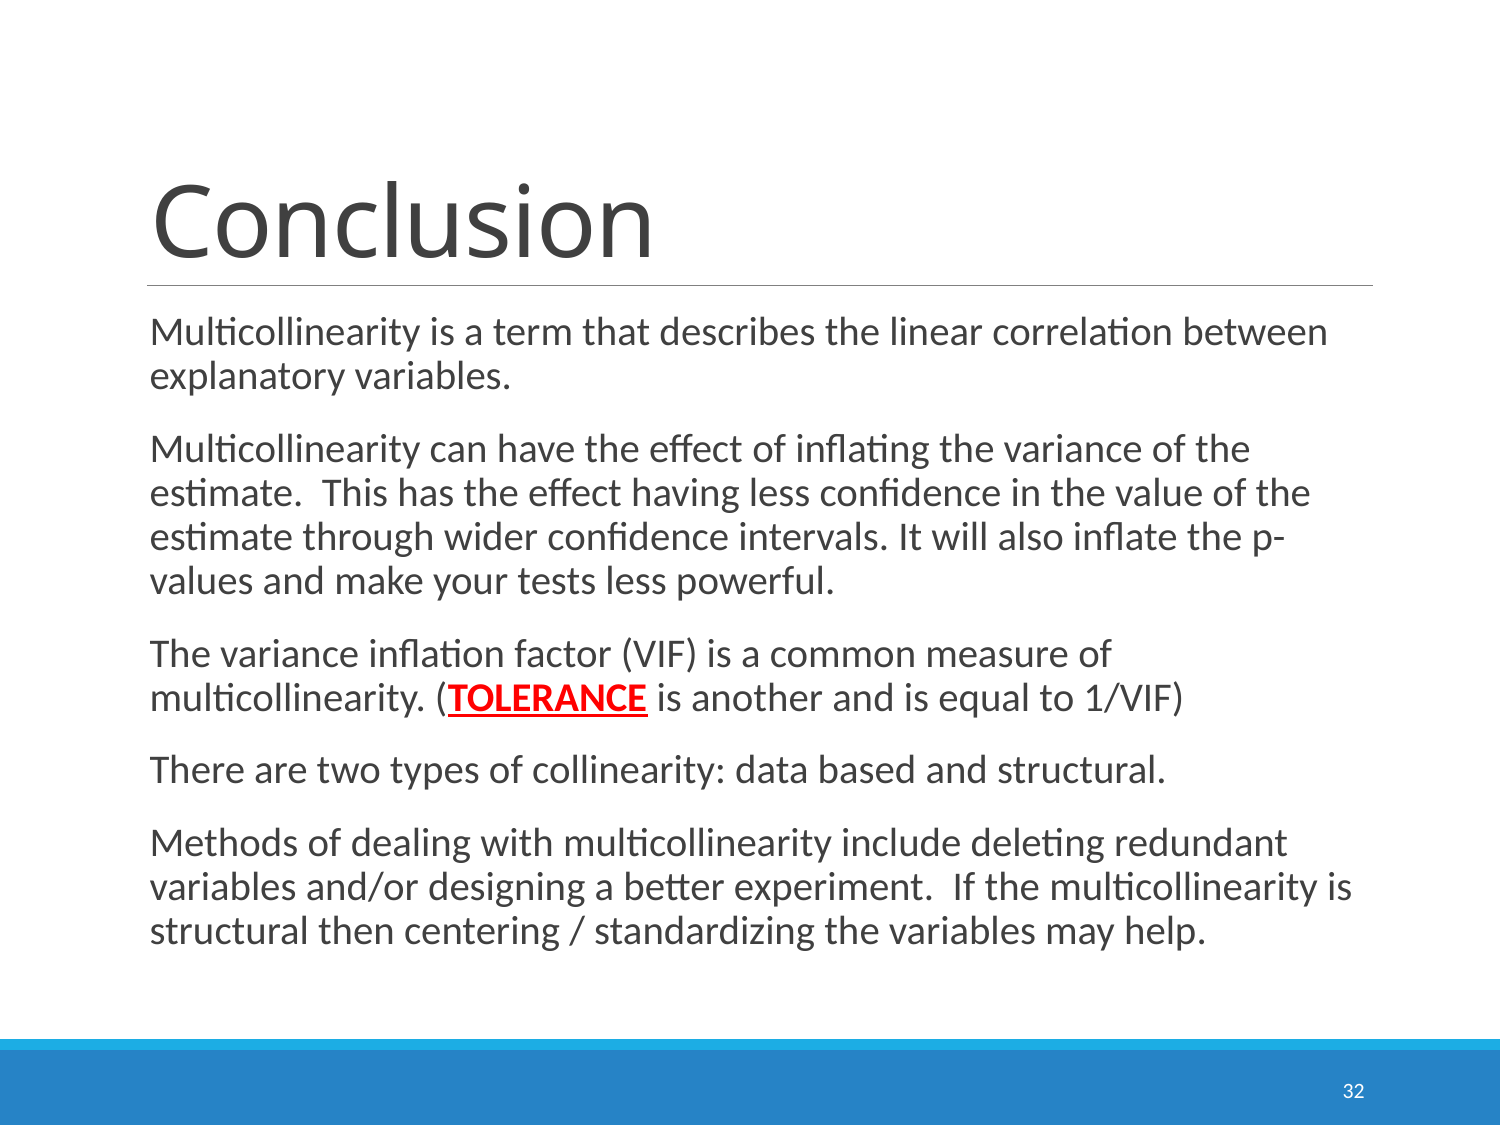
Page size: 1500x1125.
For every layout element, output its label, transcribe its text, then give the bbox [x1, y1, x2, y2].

slide_number 32 [1218, 1059, 1380, 1120]
title Conclusion [135, 47, 1373, 285]
list Multicollinearity is a term that describes the linear correlation between explanatory variables. Multicollinearity can have the effect of inflating the variance of the estimate. This has the effect having less confidence in the value of the estimate through wider confidence intervals. It will also inflate the p-values and make your tests less powerful. The variance inflation factor (VIF) is a common measure of multicollinearity. (tolerance is another and is equal to 1/VIF) There are two types of collinearity: data based and structural. Methods of dealing with multicollinearity include deleting redundant variables and/or designing a better experiment. If the multicollinearity is structural then centering / standardizing the variables may help. [135, 302, 1373, 963]
